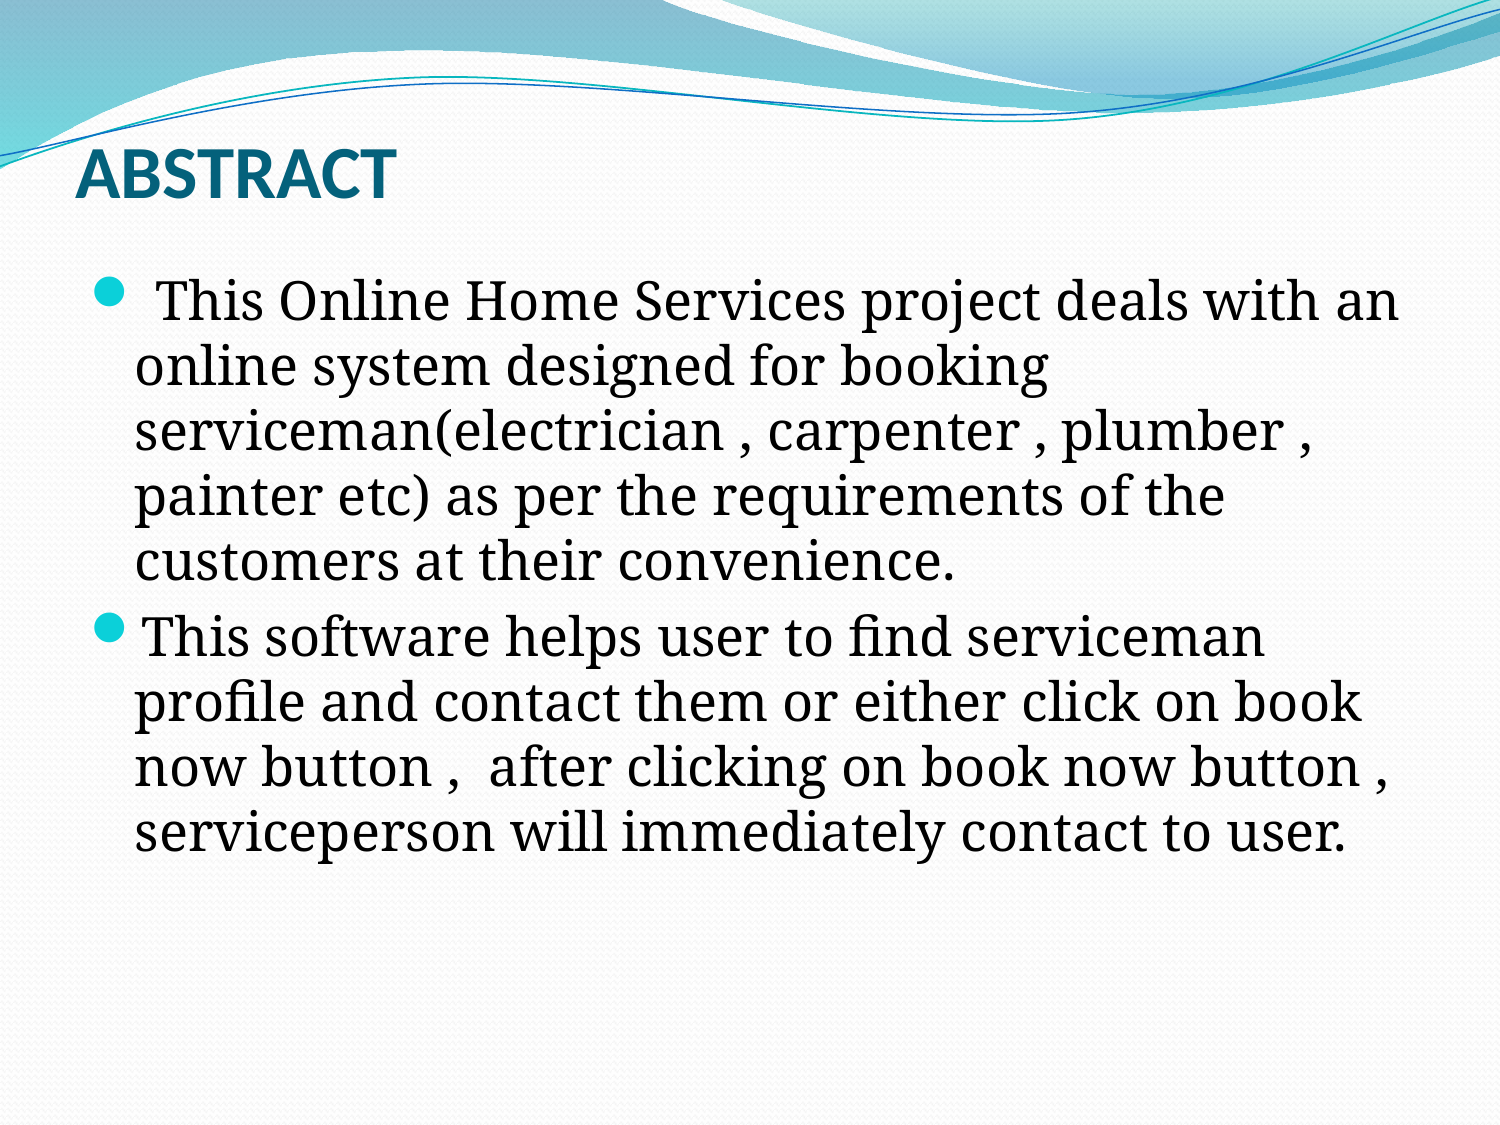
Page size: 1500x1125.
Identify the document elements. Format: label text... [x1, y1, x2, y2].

title ABSTRACT [74, 115, 1426, 187]
list This Online Home Services project deals with an online system designed for booking serviceman(electrician , carpenter , plumber , painter etc) as per the requirements of the customers at their convenience. This software helps user to find serviceman profile and contact them or either click on book now button , after clicking on book now button , serviceperson will immediately contact to user. [74, 187, 1426, 1079]
